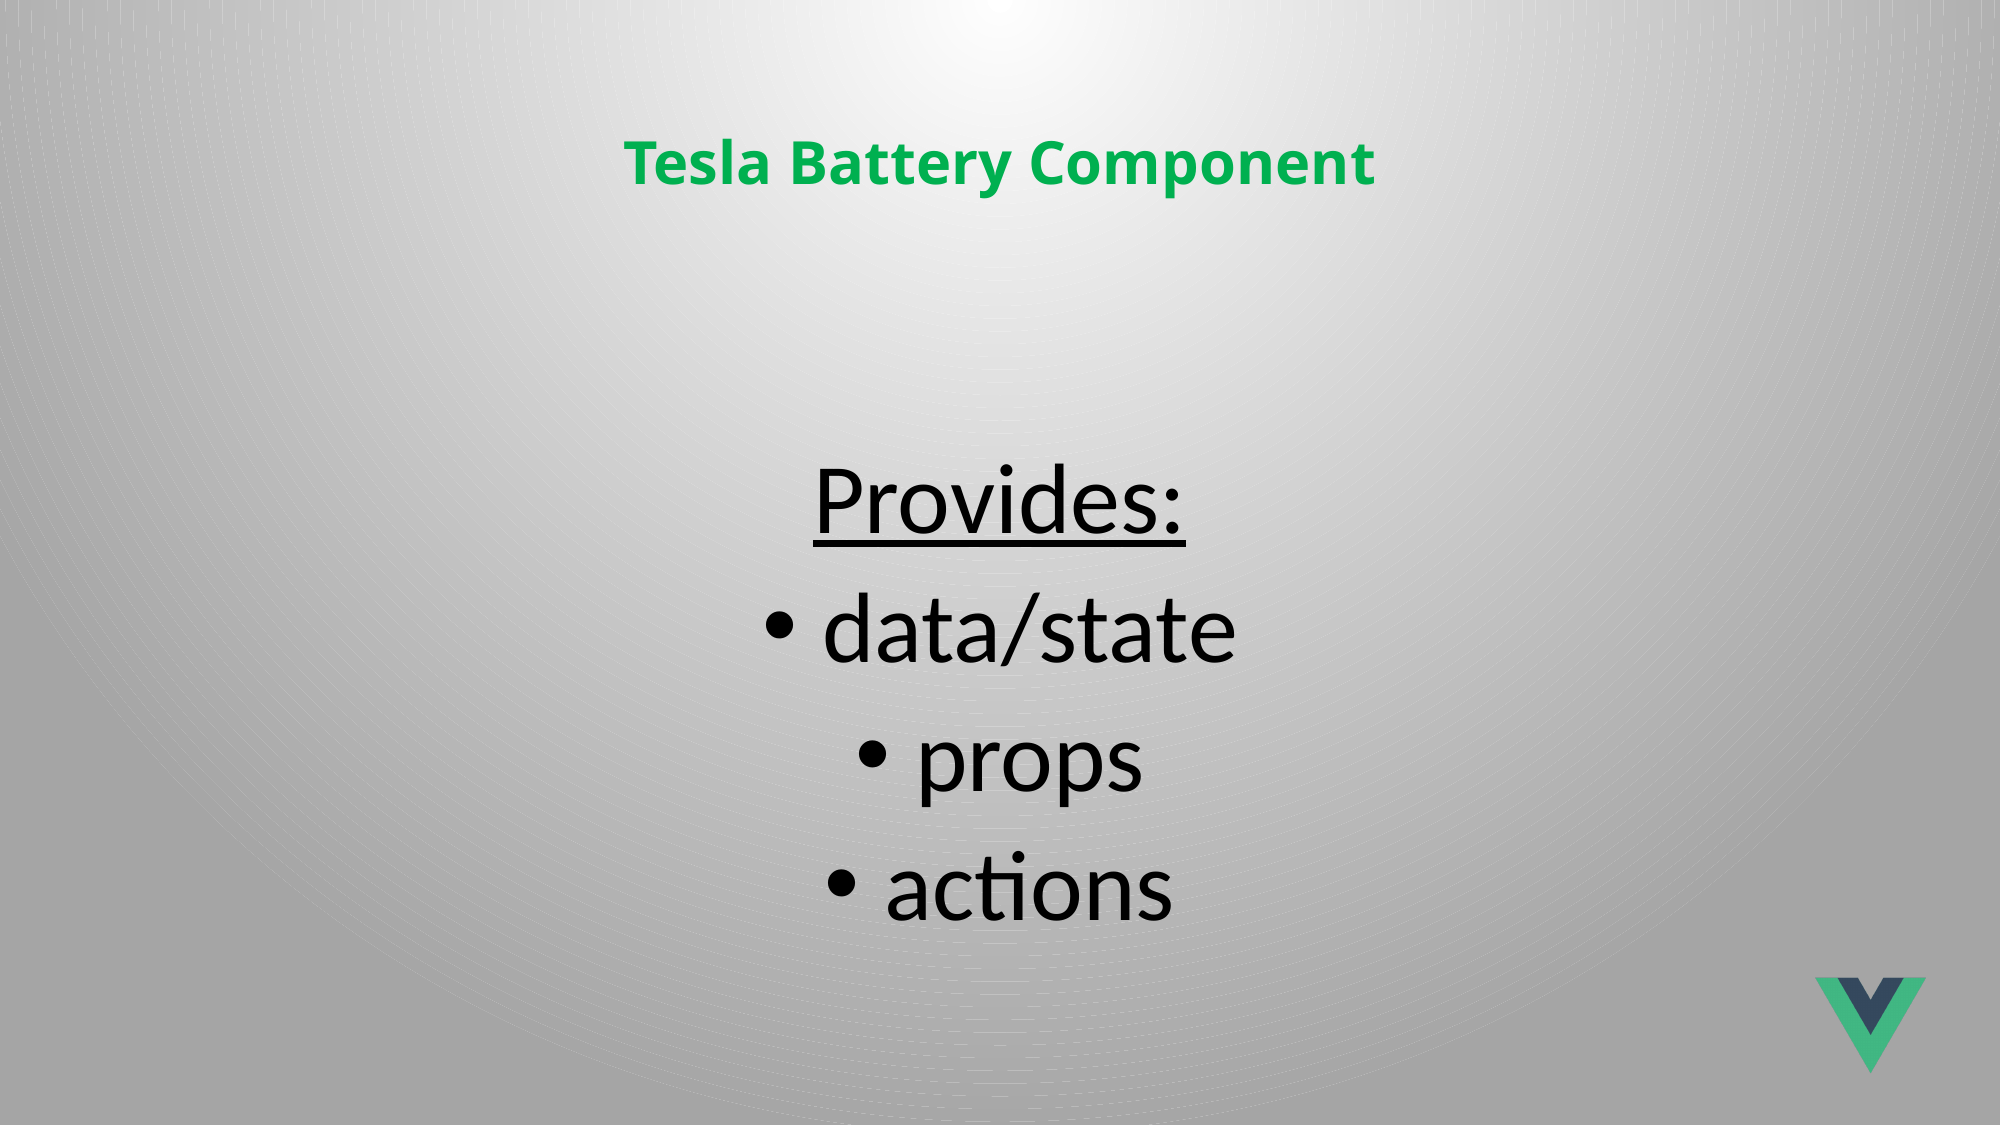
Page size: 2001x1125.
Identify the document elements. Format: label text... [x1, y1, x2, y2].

list Provides: data/state props actions [137, 299, 1863, 1014]
title Tesla Battery Component [137, 59, 1863, 278]
picture [1815, 970, 1926, 1081]
